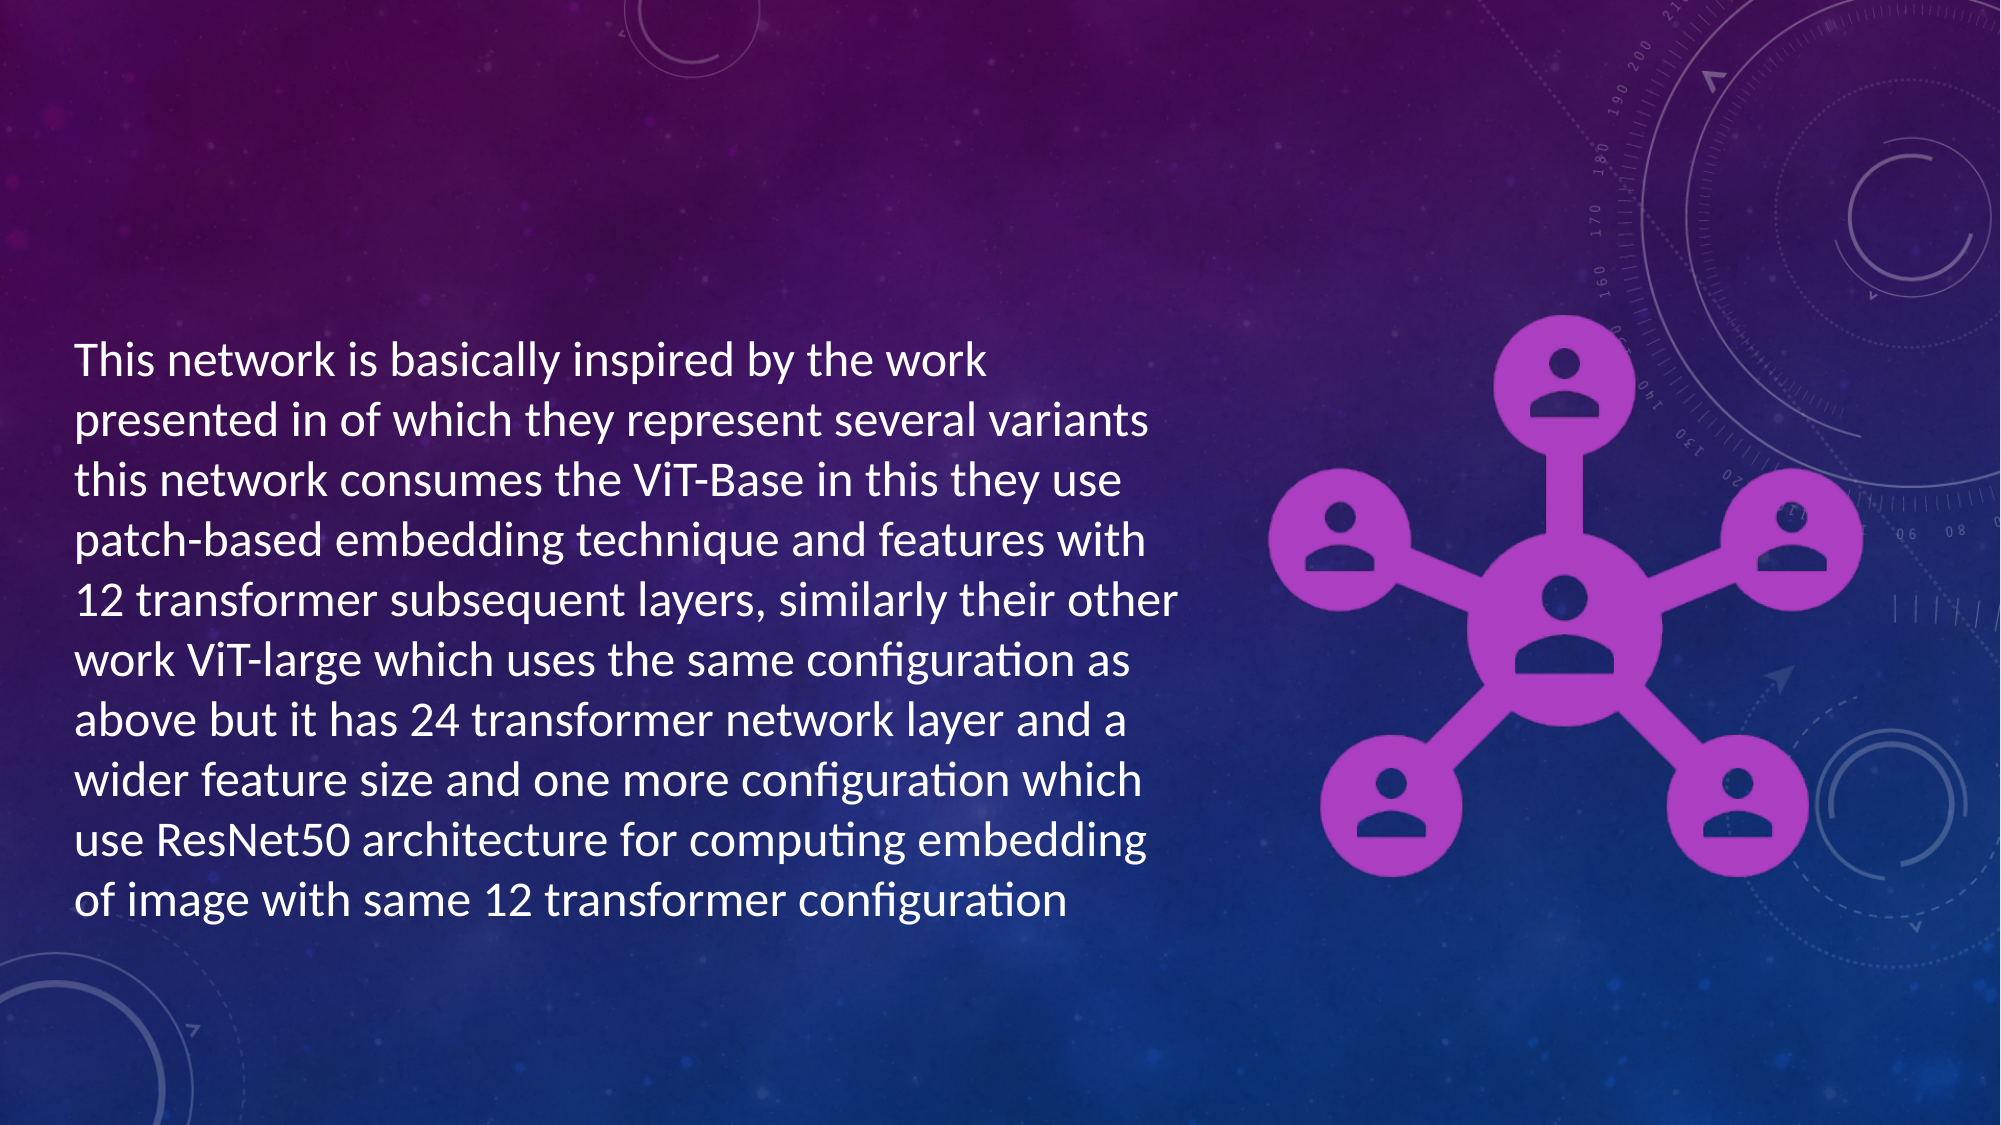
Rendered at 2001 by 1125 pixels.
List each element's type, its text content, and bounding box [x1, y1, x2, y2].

picture [0, 0, 2001, 1125]
list This network is basically inspired by the work presented in of which they represent several variants this network consumes the ViT-Base in this they use patch-based embedding technique and features with 12 transformer subsequent layers, similarly their other work ViT-large which uses the same configuration as above but it has 24 transformer network layer and a wider feature size and one more configuration which use ResNet50 architecture for computing embedding of image with same 12 transformer configuration [58, 126, 1211, 1125]
